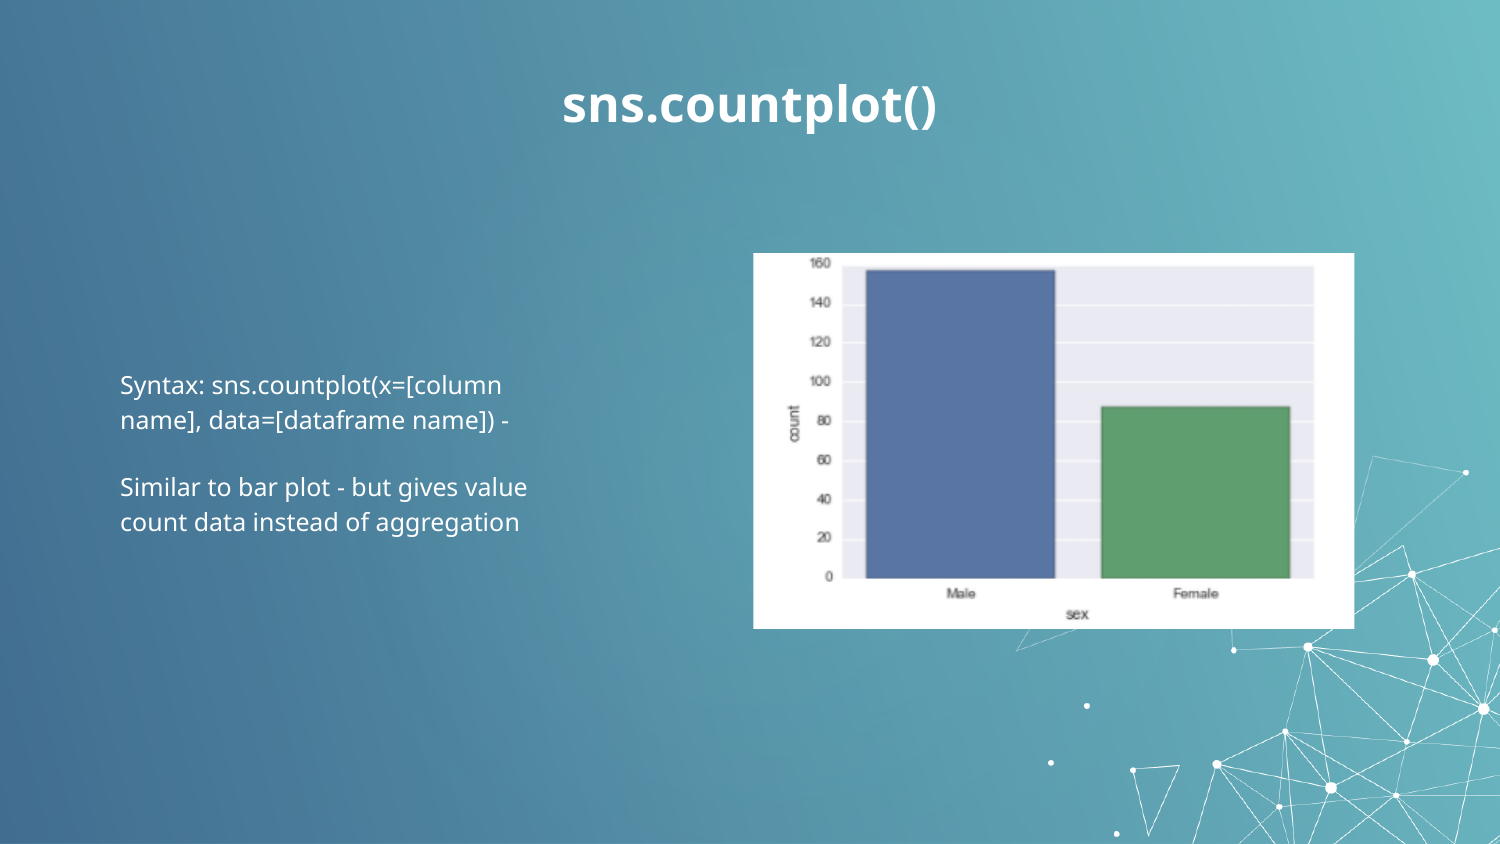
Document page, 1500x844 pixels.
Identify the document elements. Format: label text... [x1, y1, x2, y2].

list Syntax: sns.countplot(x=[column name], data=[dataframe name]) - Similar to bar plot - but gives value count data instead of aggregation [105, 350, 567, 593]
title sns.countplot() [322, 57, 1178, 214]
picture [0, 0, 1500, 844]
